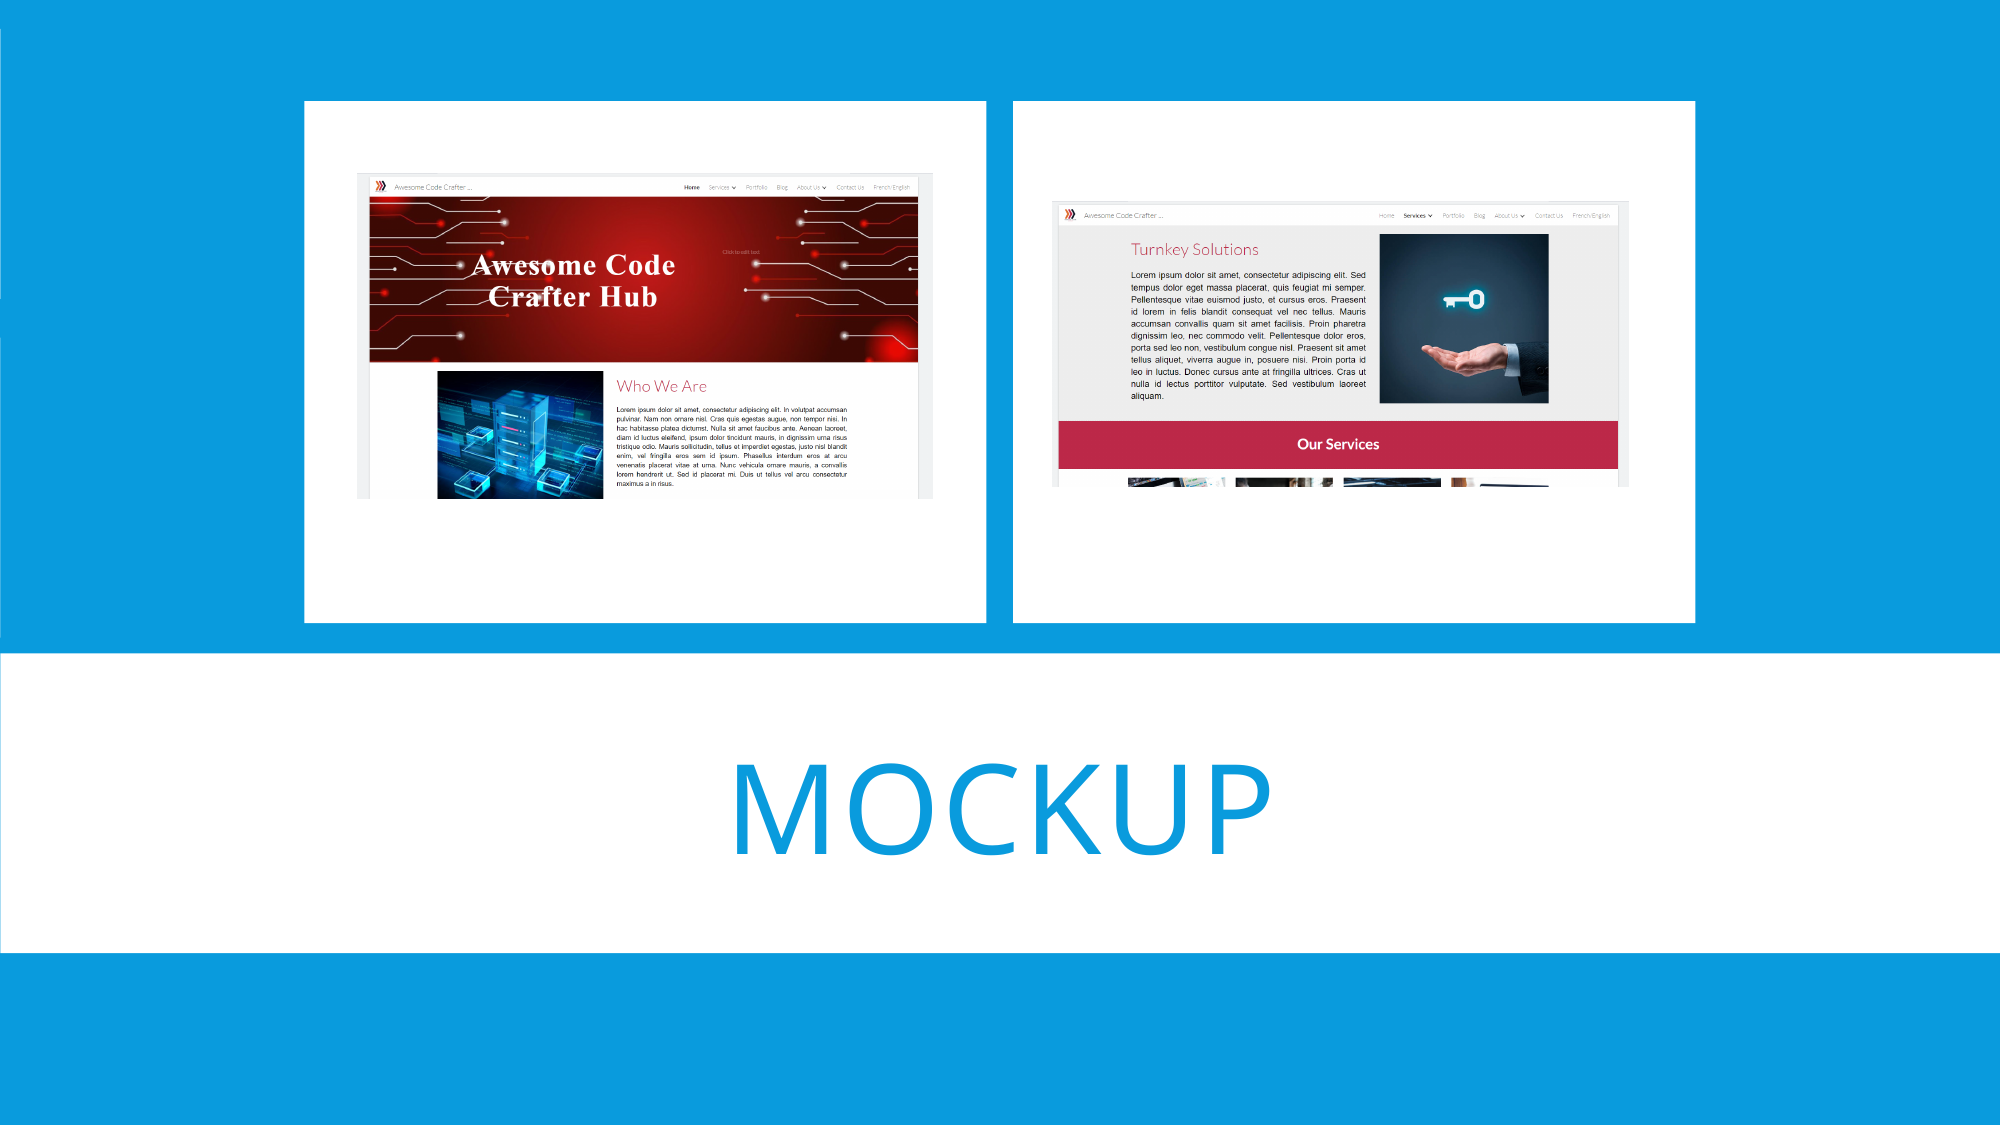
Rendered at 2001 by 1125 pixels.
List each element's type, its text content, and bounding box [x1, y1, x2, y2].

text_box [1012, 100, 1696, 624]
text_box [303, 100, 987, 624]
title Mockup [60, 675, 1942, 962]
text_box [0, 0, 2000, 652]
text_box [0, 652, 2000, 954]
picture [357, 173, 933, 499]
picture [1051, 201, 1629, 487]
text_box [0, 954, 2000, 1125]
